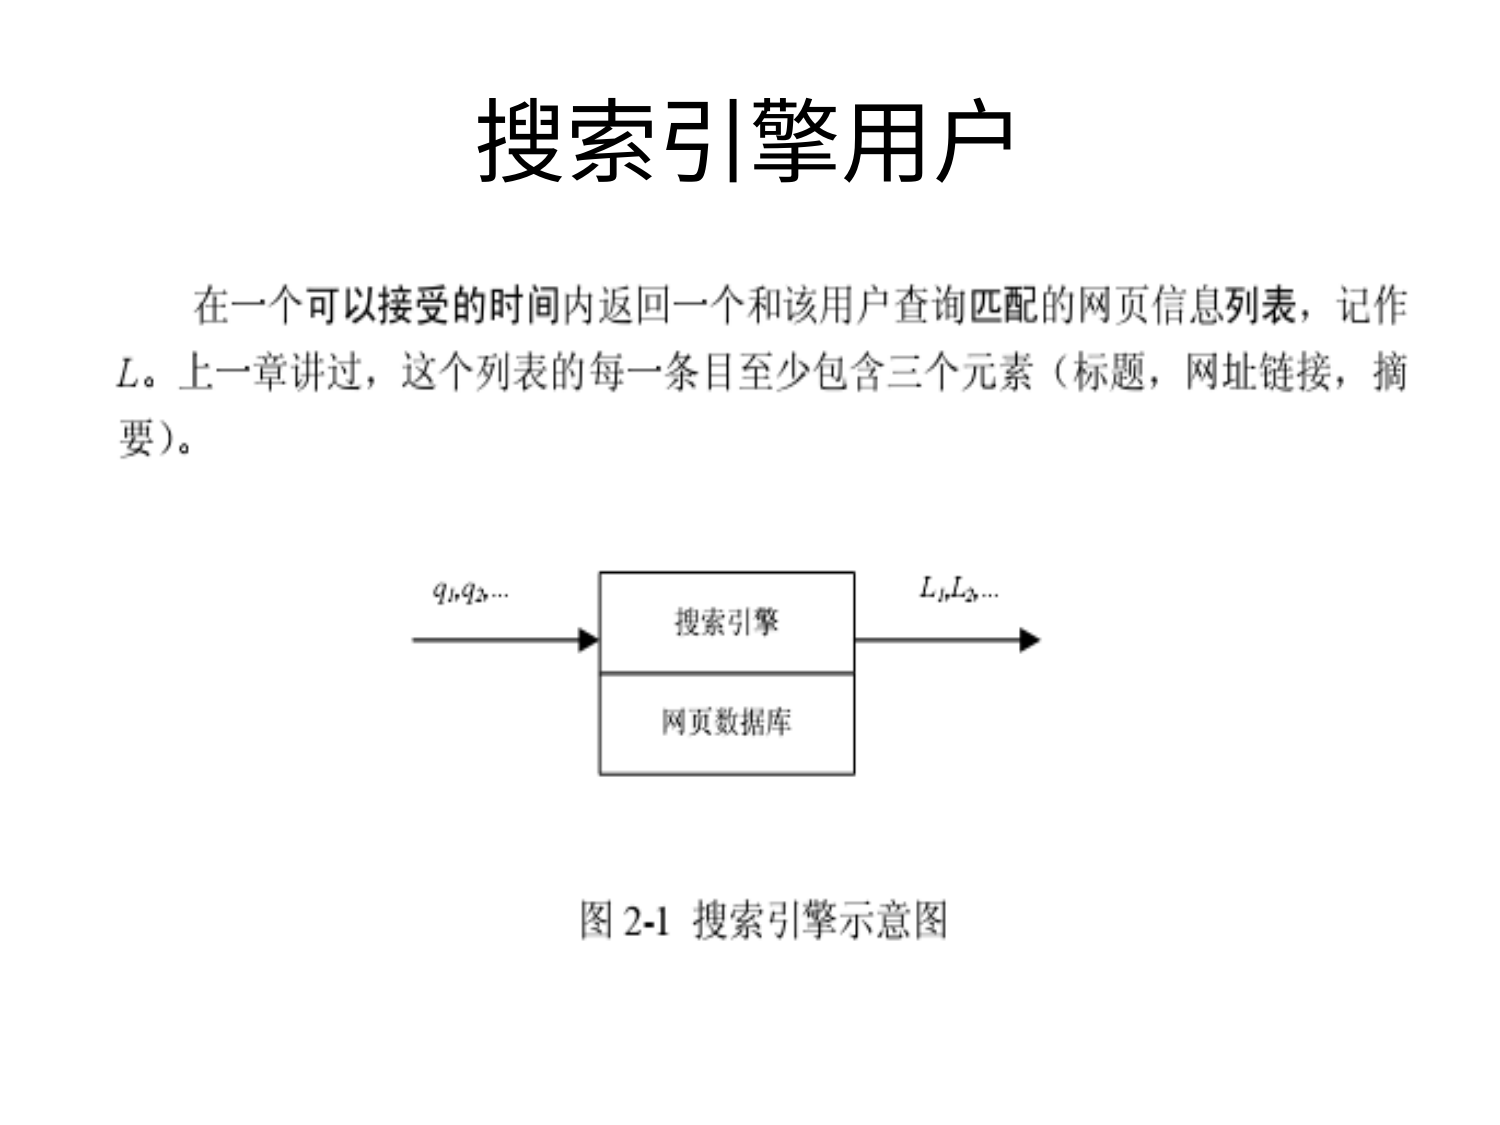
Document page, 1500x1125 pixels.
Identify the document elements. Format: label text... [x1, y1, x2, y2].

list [74, 262, 1426, 1006]
title 搜索引擎用户 [75, 45, 1425, 233]
